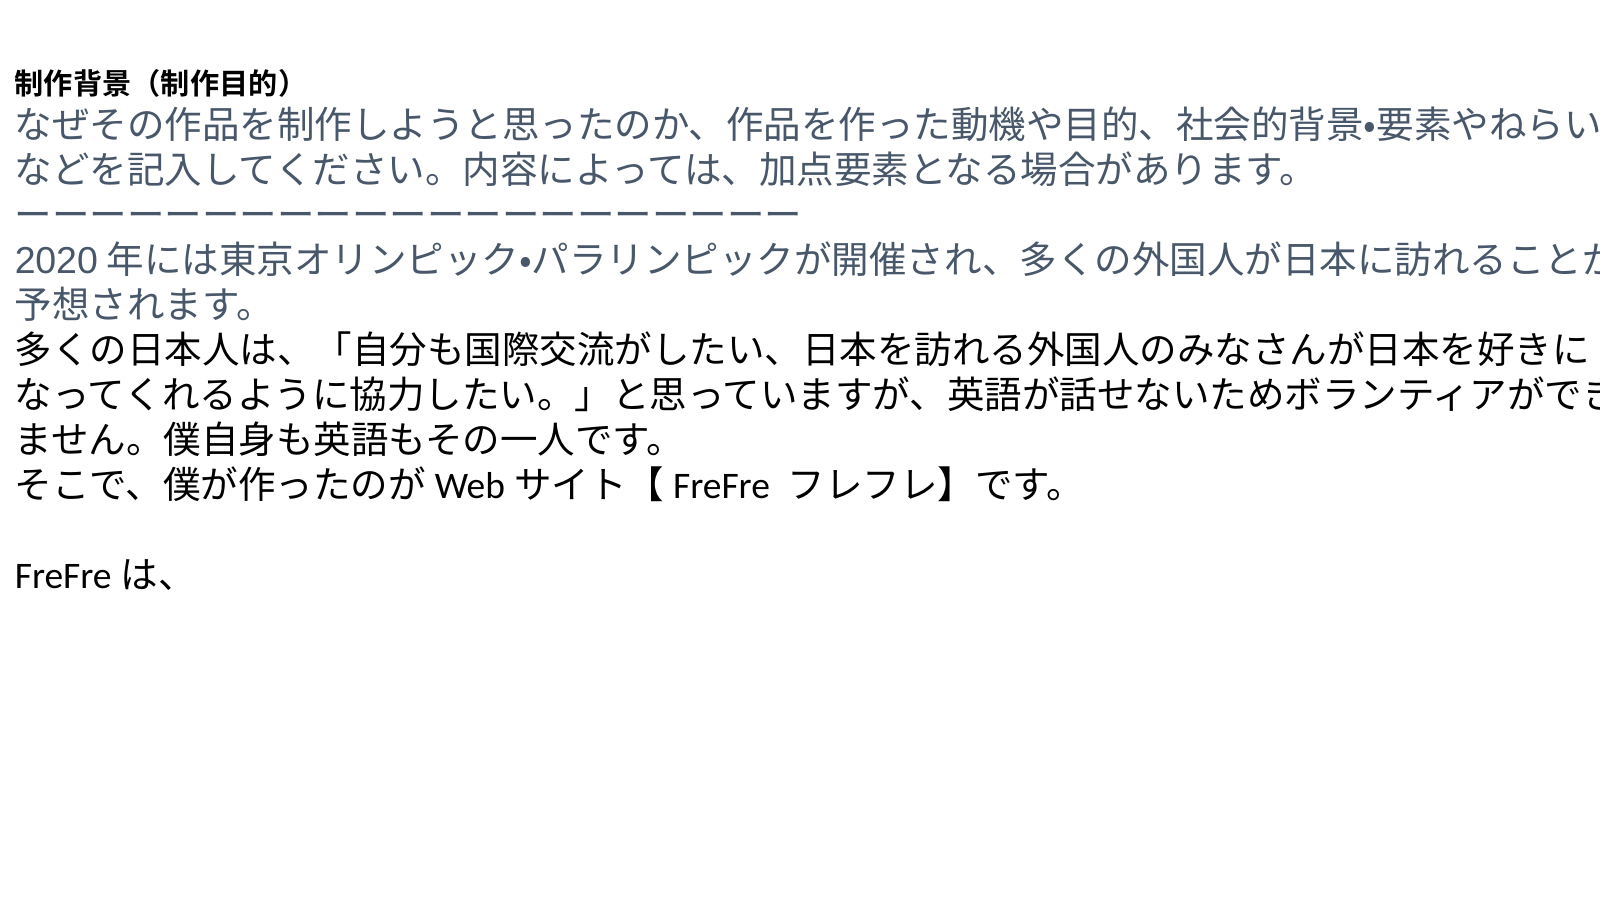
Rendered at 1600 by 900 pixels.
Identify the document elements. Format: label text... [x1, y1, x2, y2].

text_box 制作背景（制作目的） なぜその作品を制作しようと思ったのか、作品を作った動機や目的、社会的背景・要素やねらいなどを記入してください。内容によっては、加点要素となる場合があります。 ーーーーーーーーーーーーーーーーーーーーー 2020年には東京オリンピック・パラリンピックが開催され、多くの外国人が日本に訪れることが予想されます。 多くの日本人は、「自分も国際交流がしたい、日本を訪れる外国人のみなさんが日本を好きになってくれるように協力したい。」と思っていますが、英語が話せないためボランティアができません。僕自身も英語もその一人です。 そこで、僕が作ったのがWebサイト【FreFre フレフレ】です。 FreFreは、 [0, 58, 1600, 738]
